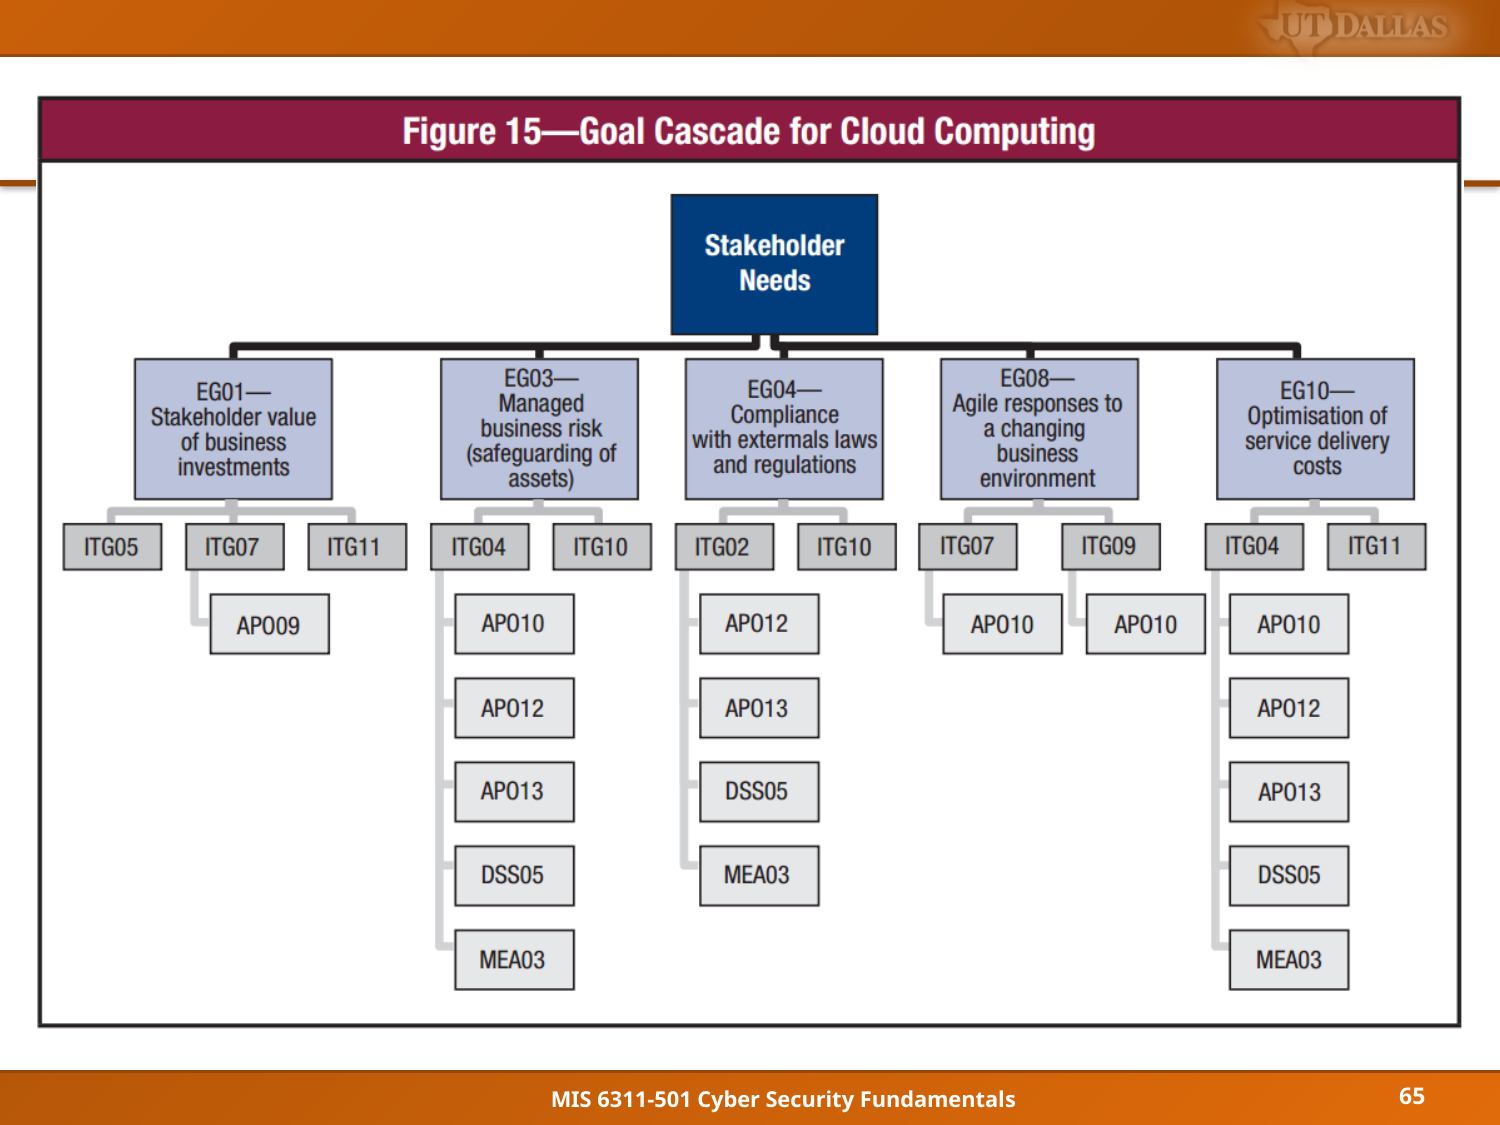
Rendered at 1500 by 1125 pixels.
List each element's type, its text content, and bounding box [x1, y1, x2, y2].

picture [36, 94, 1464, 1031]
picture [1218, 0, 1500, 86]
slide_number 65 [1350, 1076, 1475, 1120]
